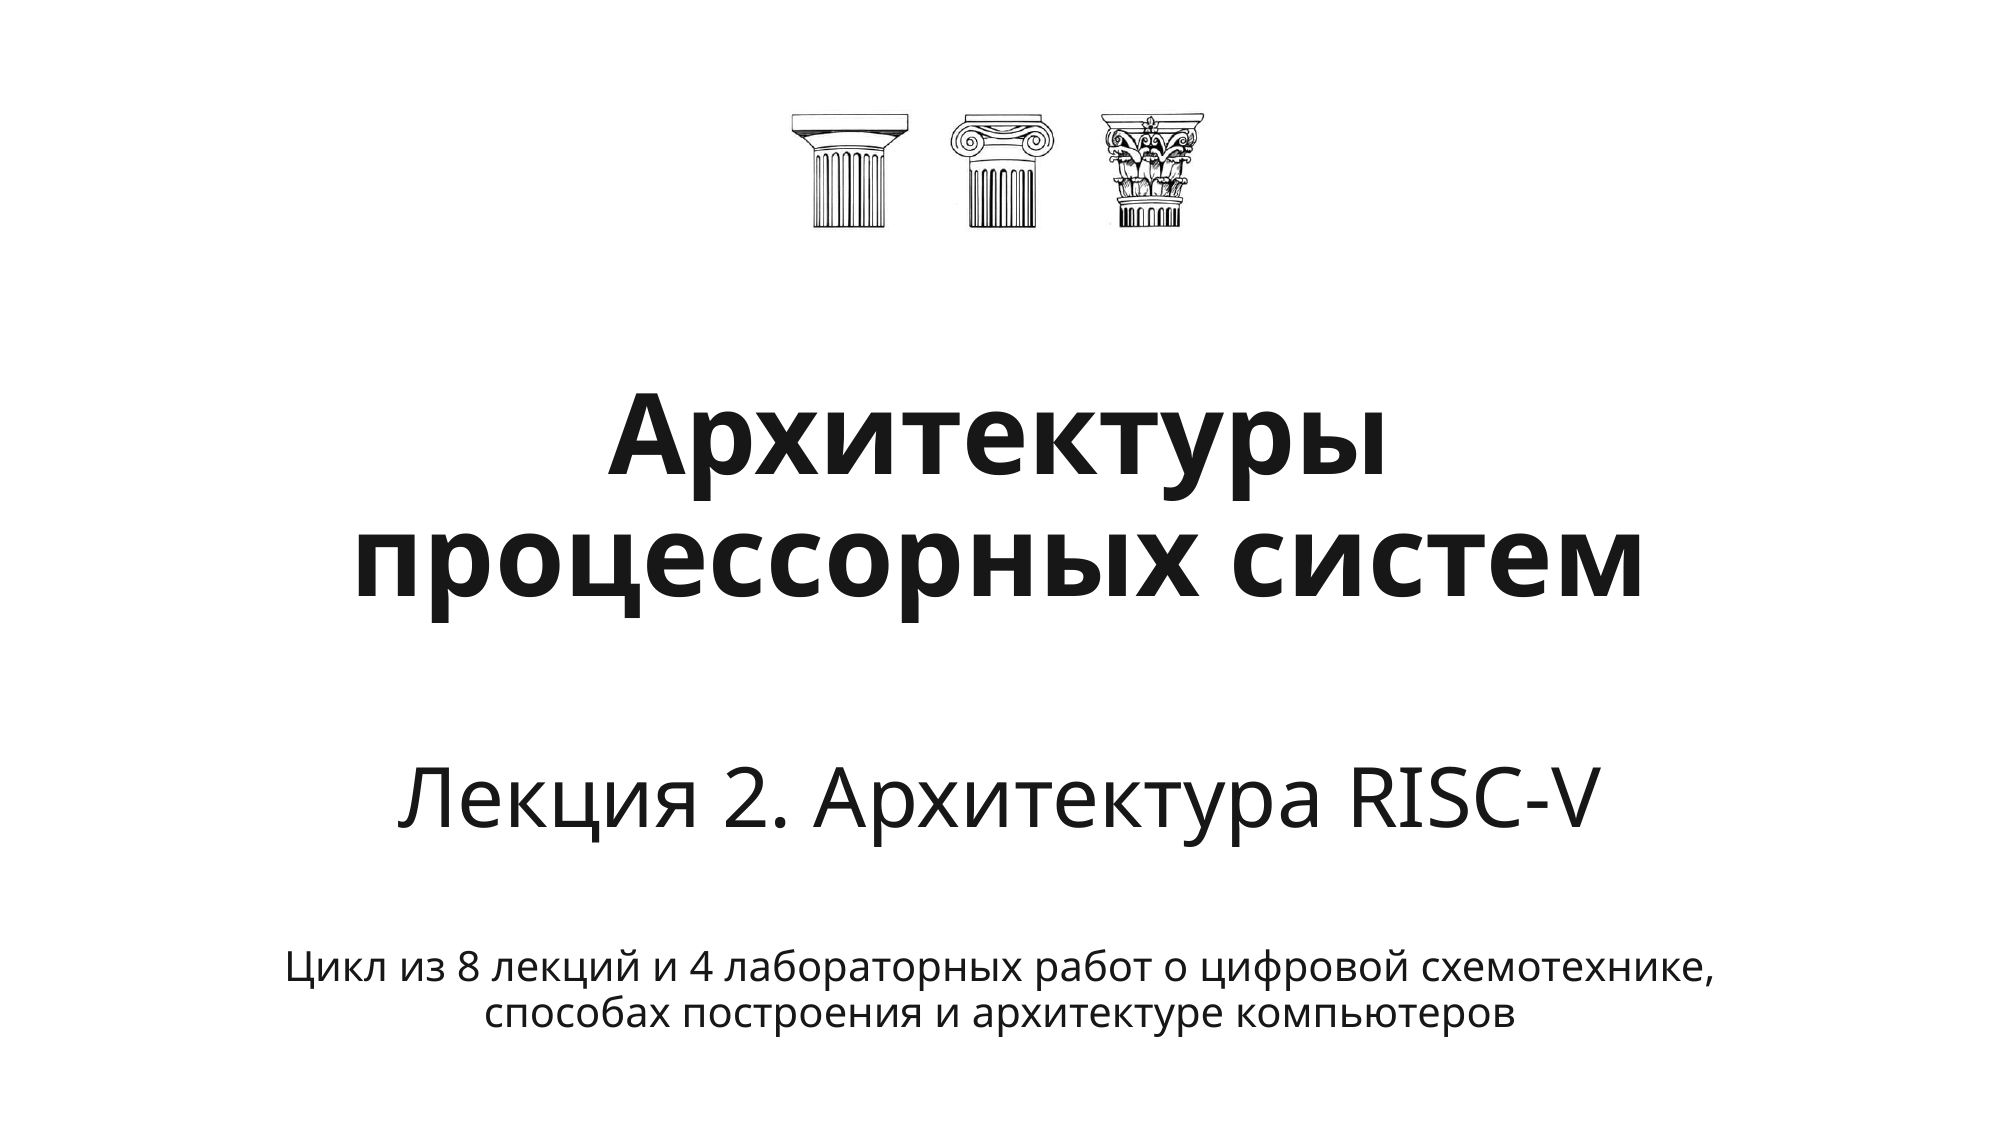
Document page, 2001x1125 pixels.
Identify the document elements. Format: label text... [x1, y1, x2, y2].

title Архитектуры процессорных систем [331, 333, 1669, 628]
text_box Лекция 2. Архитектура RISC-V [210, 741, 1790, 854]
text_box Цикл из 8 лекций и 4 лабораторных работ о цифровой схемотехнике, способах построения и архитектуре компьютеров [170, 894, 1829, 1044]
picture [765, 81, 1235, 255]
